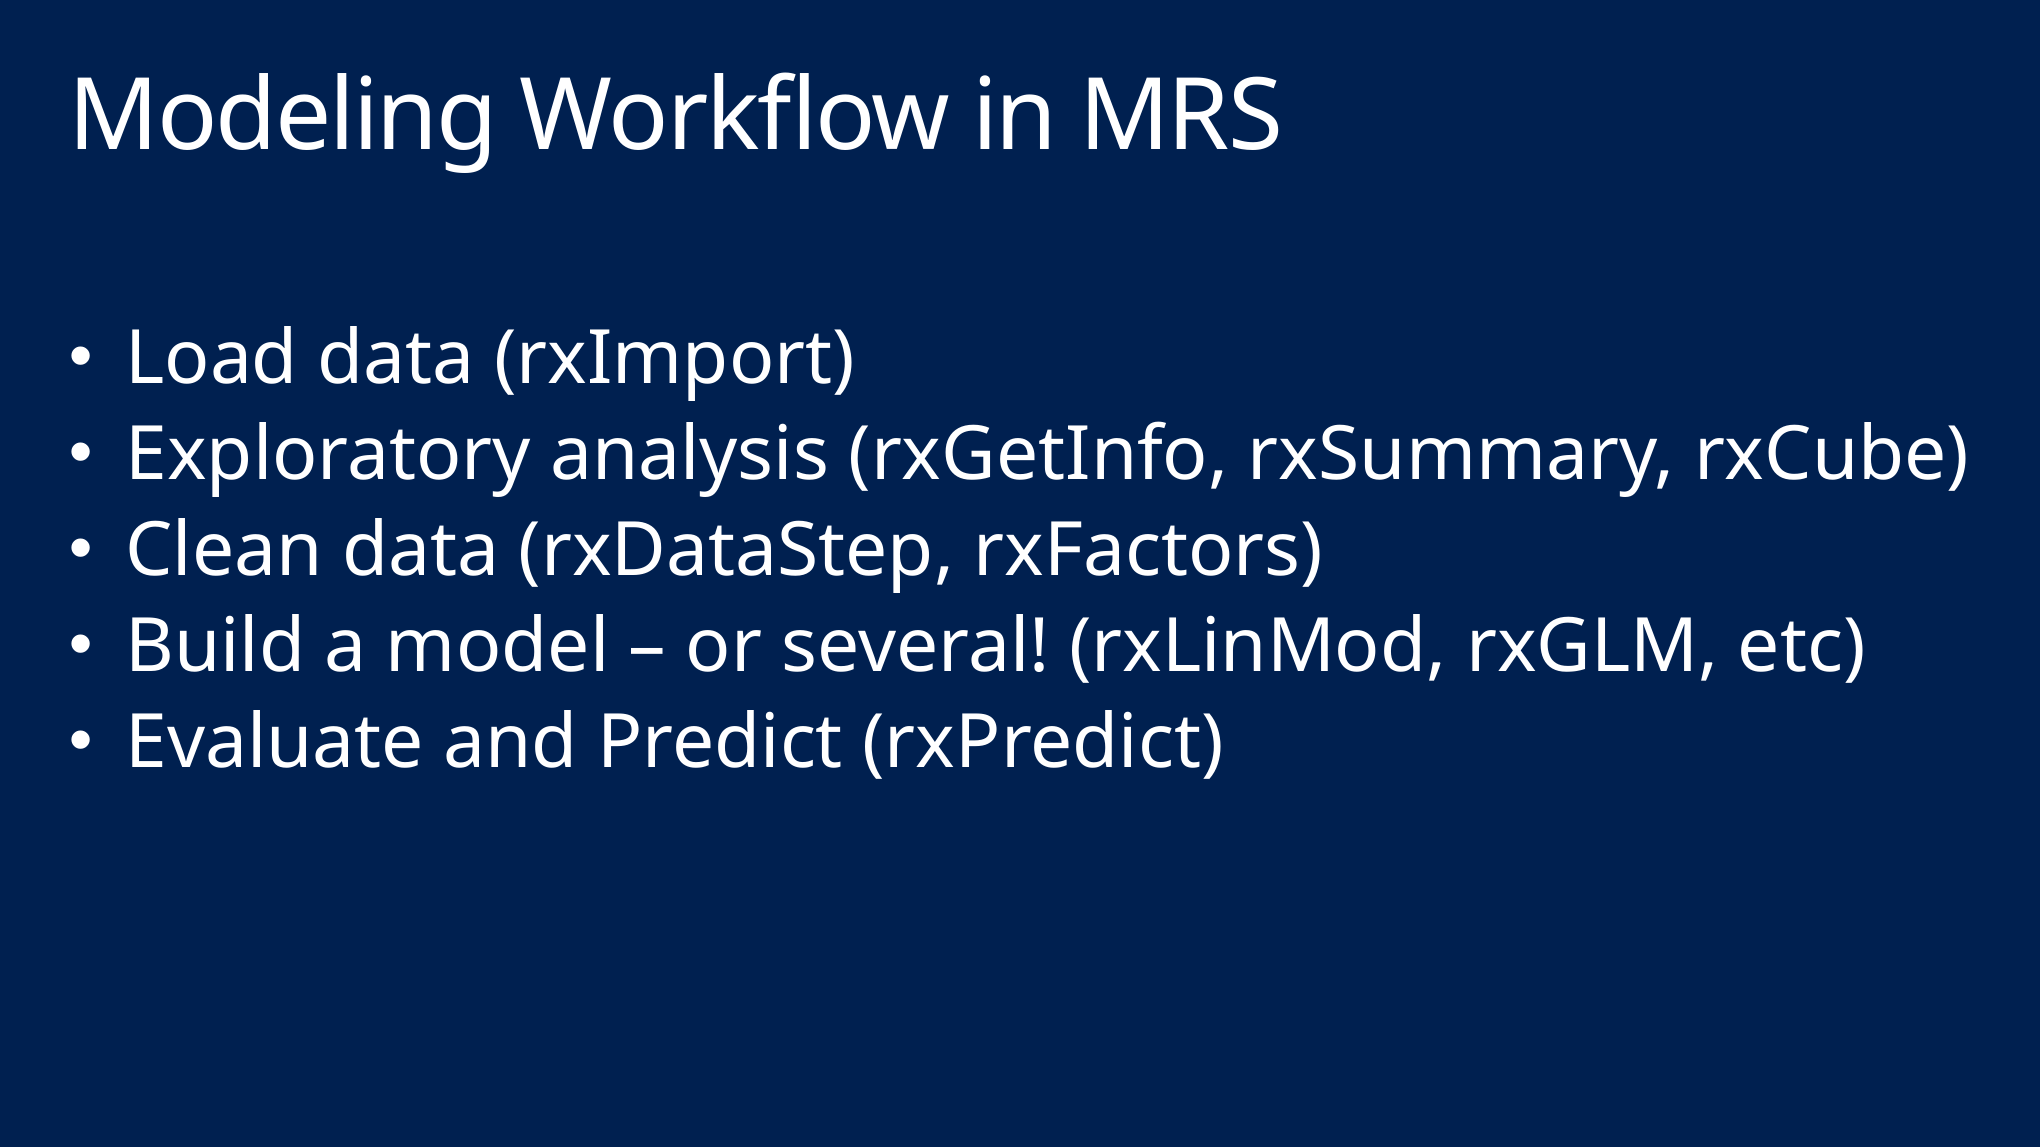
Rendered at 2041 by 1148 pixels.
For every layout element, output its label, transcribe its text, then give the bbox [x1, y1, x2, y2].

title Modeling Workflow in MRS [45, 48, 1996, 199]
list Load data (rxImport) Exploratory analysis (rxGetInfo, rxSummary, rxCube) Clean data (rxDataStep, rxFactors) Build a model – or several! (rxLinMod, rxGLM, etc) Evaluate and Predict (rxPredict) [45, 199, 1996, 822]
